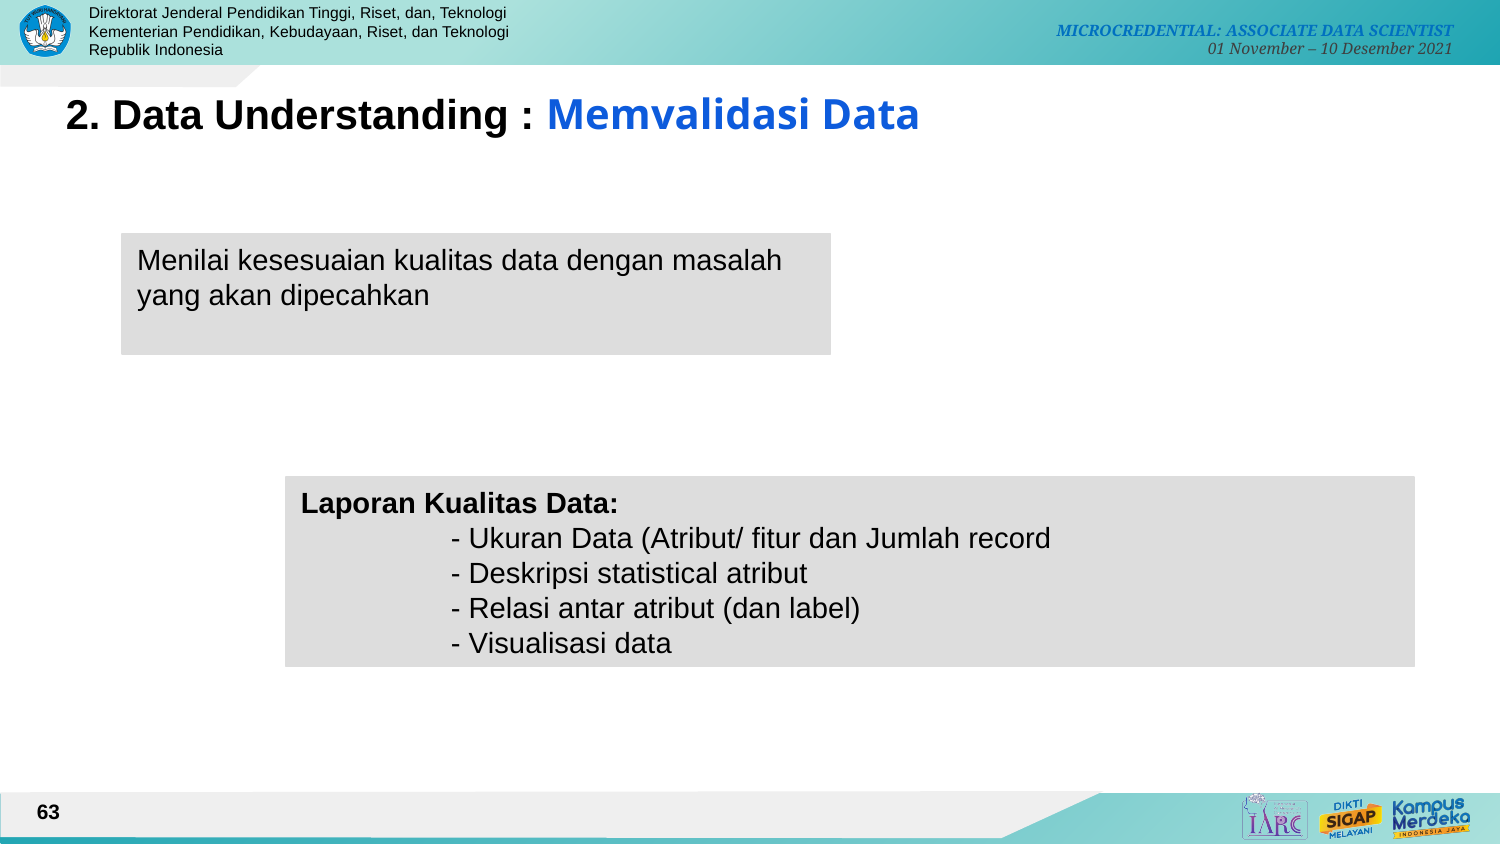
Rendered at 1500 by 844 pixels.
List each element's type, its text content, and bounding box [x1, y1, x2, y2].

text_box 2. Data Understanding : Memvalidasi Data [51, 72, 1449, 167]
picture [1393, 798, 1470, 839]
text_box Menilai kesesuaian kualitas data dengan masalah yang akan dipecahkan [122, 234, 831, 354]
picture [1237, 790, 1312, 843]
picture [16, 3, 74, 61]
text_box 63 [0, 788, 75, 834]
text_box Laporan Kualitas Data: - Ukuran Data (Atribut/ fitur dan Jumlah record - Deskripsi statistical atribut - Relasi antar atribut (dan label) - Visualisasi data [286, 476, 1415, 667]
picture [1319, 796, 1382, 842]
